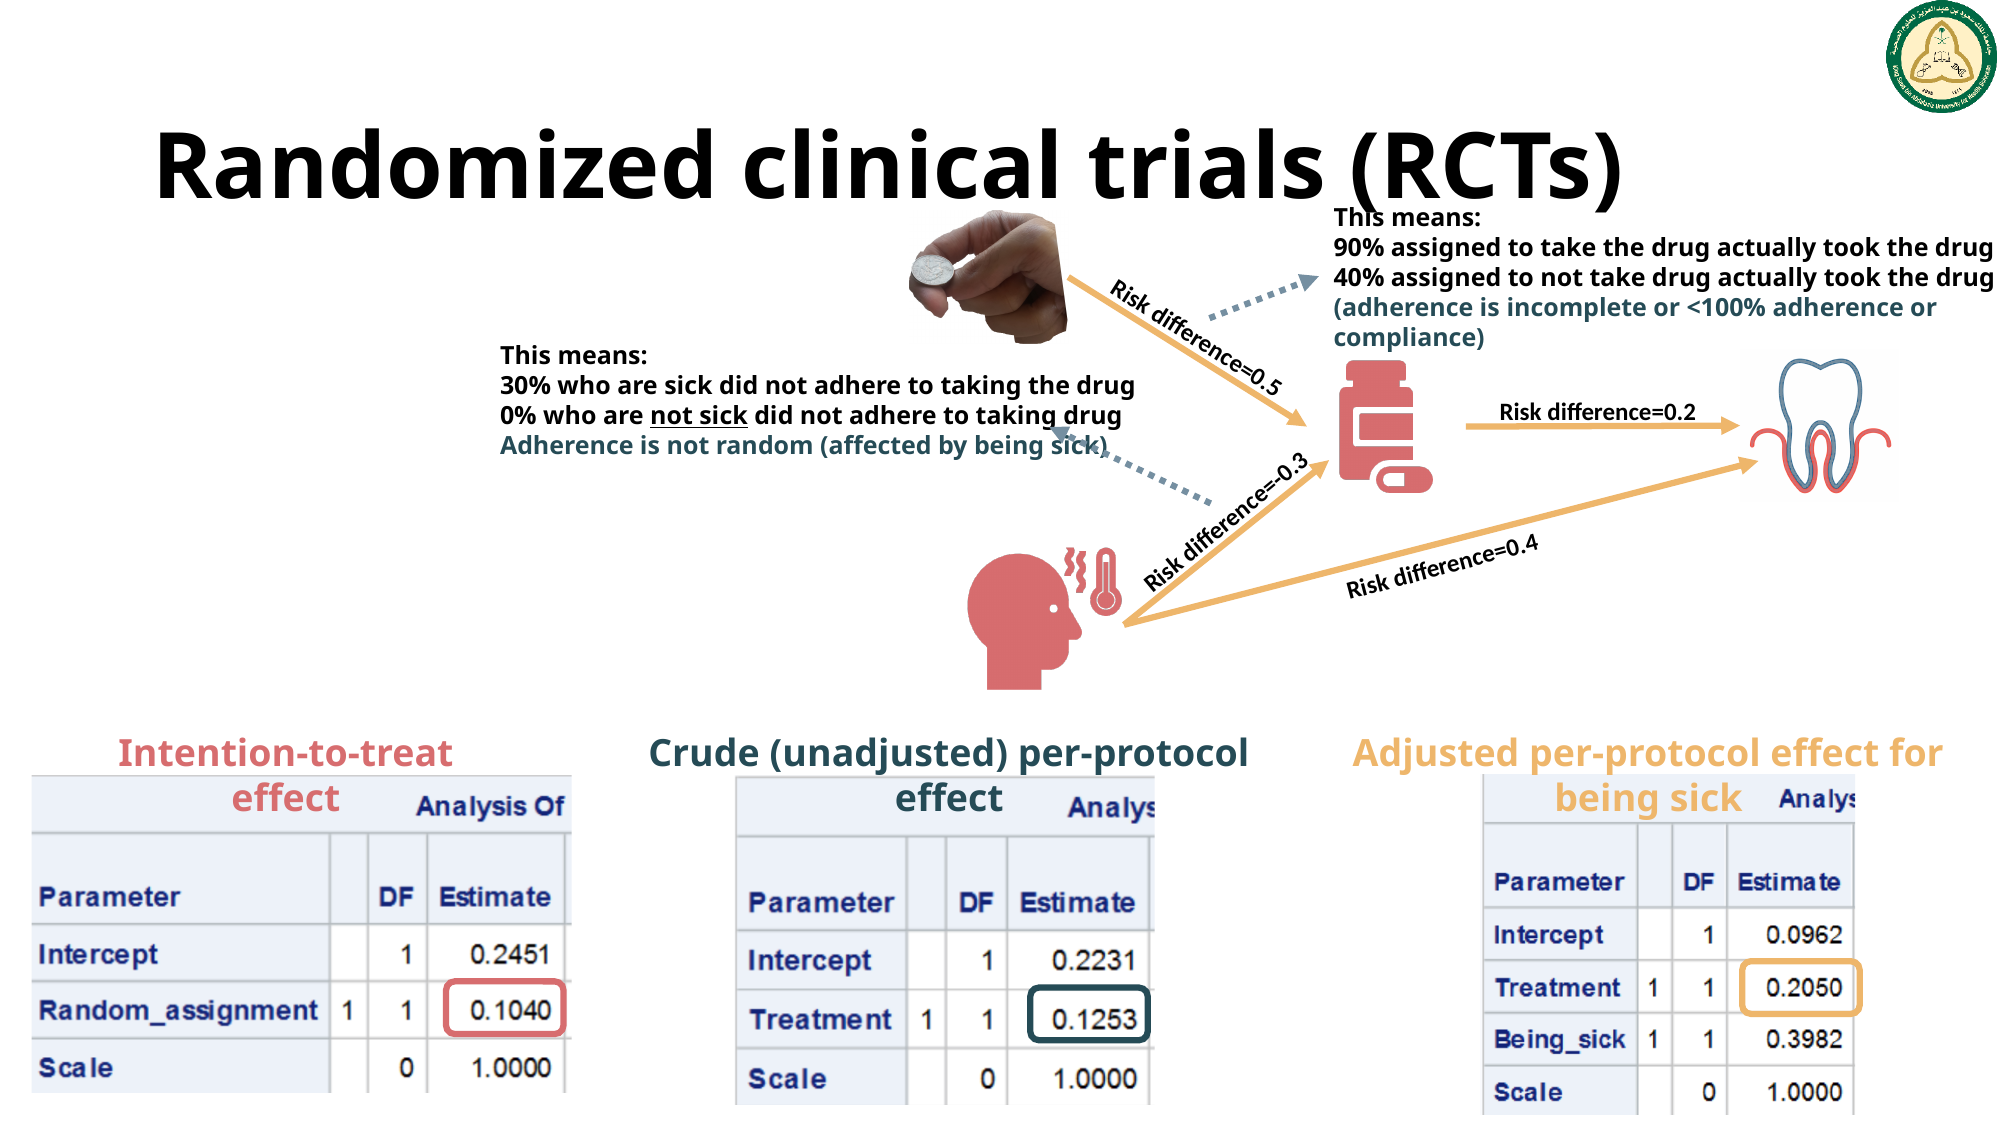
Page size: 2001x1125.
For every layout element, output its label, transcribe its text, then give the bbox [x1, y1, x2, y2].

text_box Intention-to-treat effect [86, 721, 486, 775]
text_box Crude (unadjusted) per-protocol effect [632, 721, 1267, 827]
title Randomized clinical trials (RCTs) [137, 59, 1863, 278]
picture [1480, 774, 1856, 1115]
picture [1886, 0, 1997, 113]
text_box [1856, 961, 1861, 1014]
text_box Adjusted per-protocol effect for being sick [1299, 721, 1998, 827]
picture [734, 775, 1155, 1105]
picture [31, 775, 572, 1093]
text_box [485, 193, 2000, 705]
